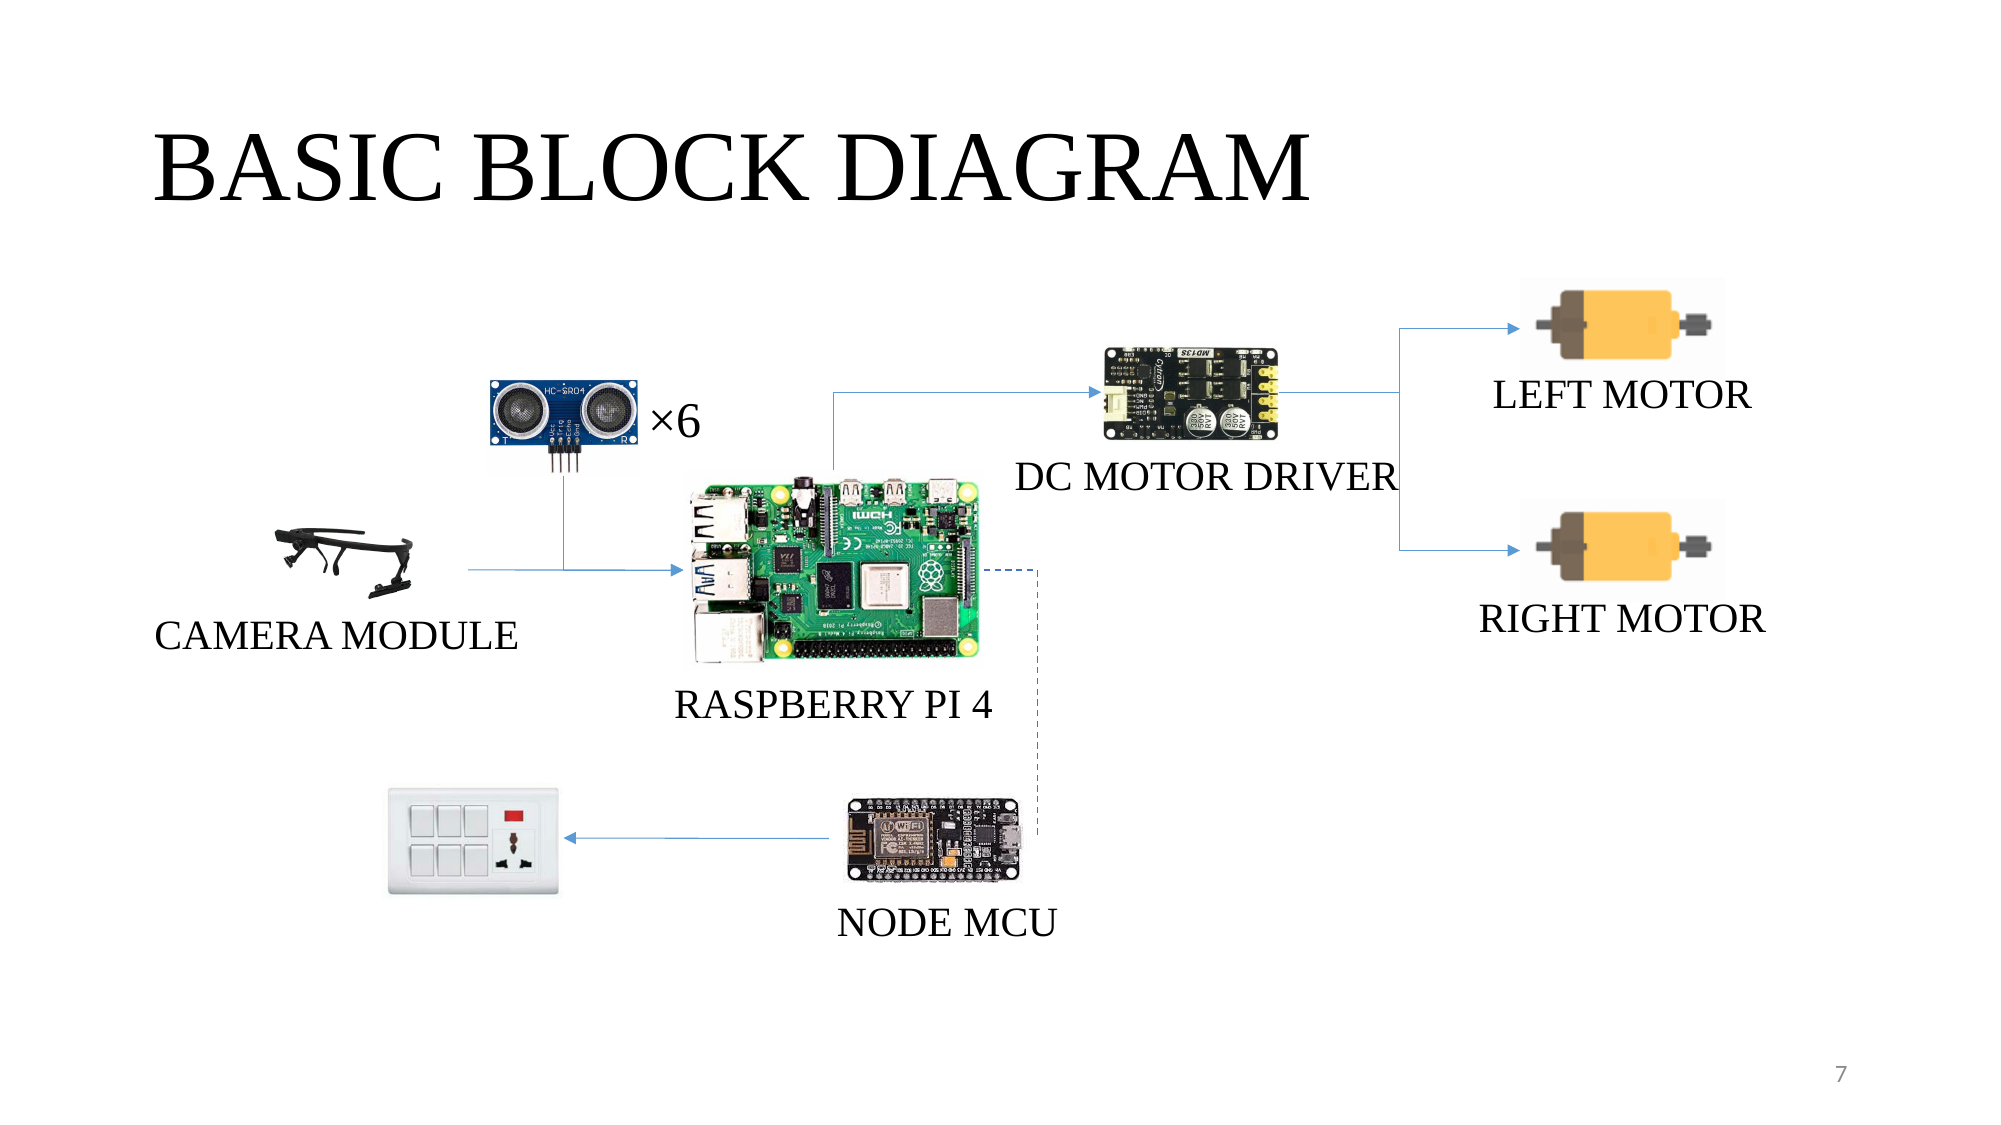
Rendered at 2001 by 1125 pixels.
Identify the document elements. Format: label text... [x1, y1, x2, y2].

title BASIC BLOCK DIAGRAM [137, 59, 1863, 278]
picture [234, 508, 469, 631]
slide_number 7 [1412, 1042, 1863, 1103]
picture [1101, 342, 1278, 443]
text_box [983, 569, 1038, 839]
picture [683, 469, 985, 670]
text_box RASPBERRY PI 4 [659, 669, 983, 735]
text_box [1278, 392, 1520, 551]
text_box DC MOTOR DRIVER [1007, 441, 1278, 507]
picture [1519, 498, 1726, 602]
picture [382, 747, 564, 929]
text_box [576, 462, 671, 583]
text_box CAMERA MODULE [139, 600, 535, 666]
text_box NODE MCU [822, 887, 1074, 953]
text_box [928, 297, 1007, 565]
text_box LEFT MOTOR [1520, 359, 1768, 425]
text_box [1278, 328, 1520, 392]
picture [1519, 277, 1726, 381]
picture [487, 378, 640, 476]
text_box ×6 [640, 380, 717, 455]
text_box RIGHT MOTOR [1464, 583, 1782, 648]
picture [828, 789, 1038, 888]
